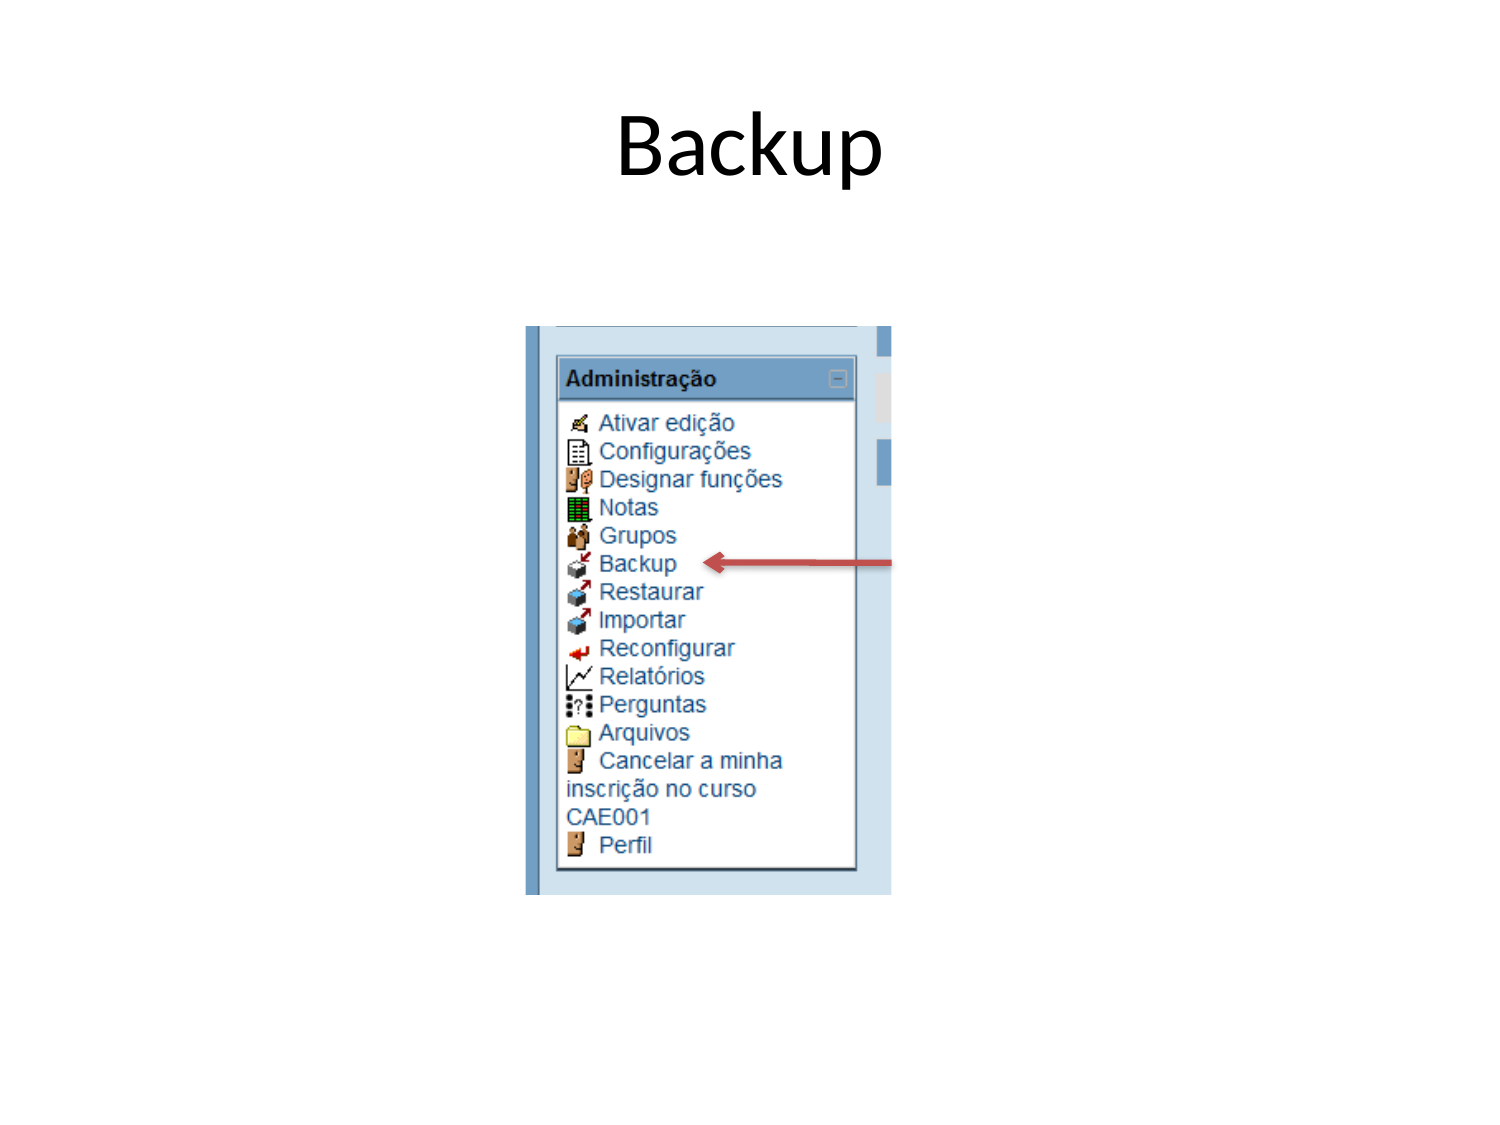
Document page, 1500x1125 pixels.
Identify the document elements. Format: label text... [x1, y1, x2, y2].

title Backup [75, 45, 1425, 233]
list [525, 325, 892, 896]
